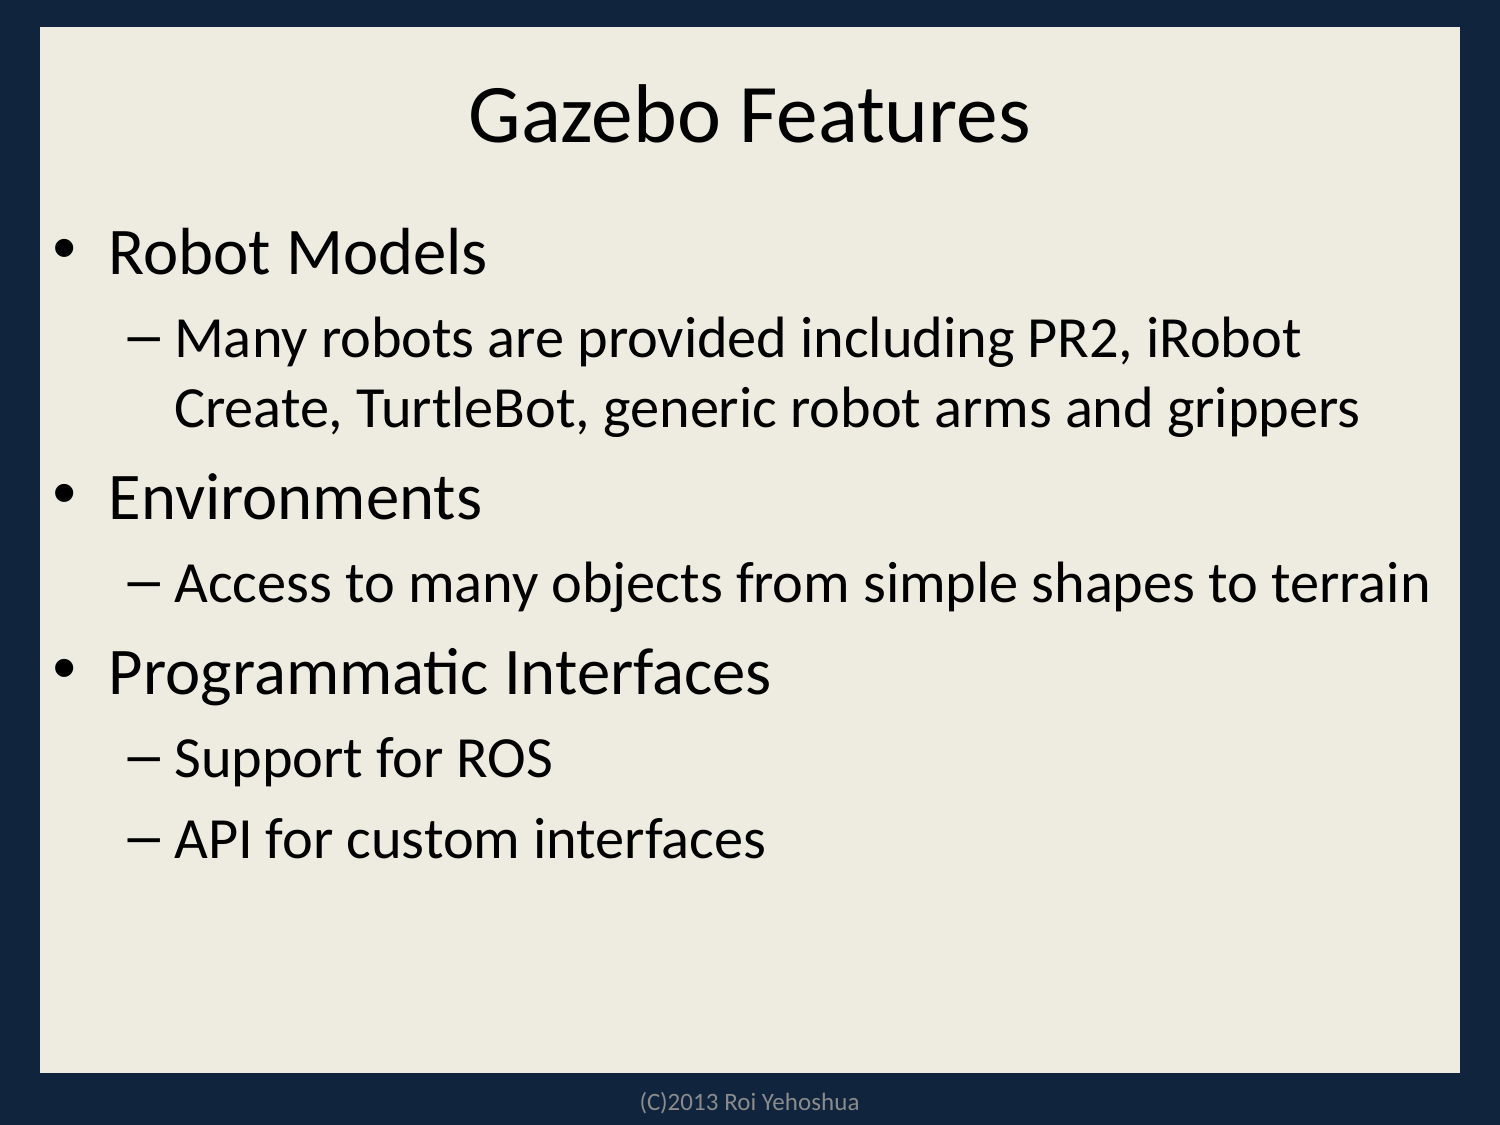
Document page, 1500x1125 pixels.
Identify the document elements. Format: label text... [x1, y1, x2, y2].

footer (C)2013 Roi Yehoshua [512, 1074, 988, 1125]
list Robot Models Many robots are provided including PR2, iRobot Create, TurtleBot, generic robot arms and grippers Environments Access to many objects from simple shapes to terrain Programmatic Interfaces Support for ROS API for custom interfaces [37, 200, 1463, 1080]
title Gazebo Features [37, 31, 1463, 188]
